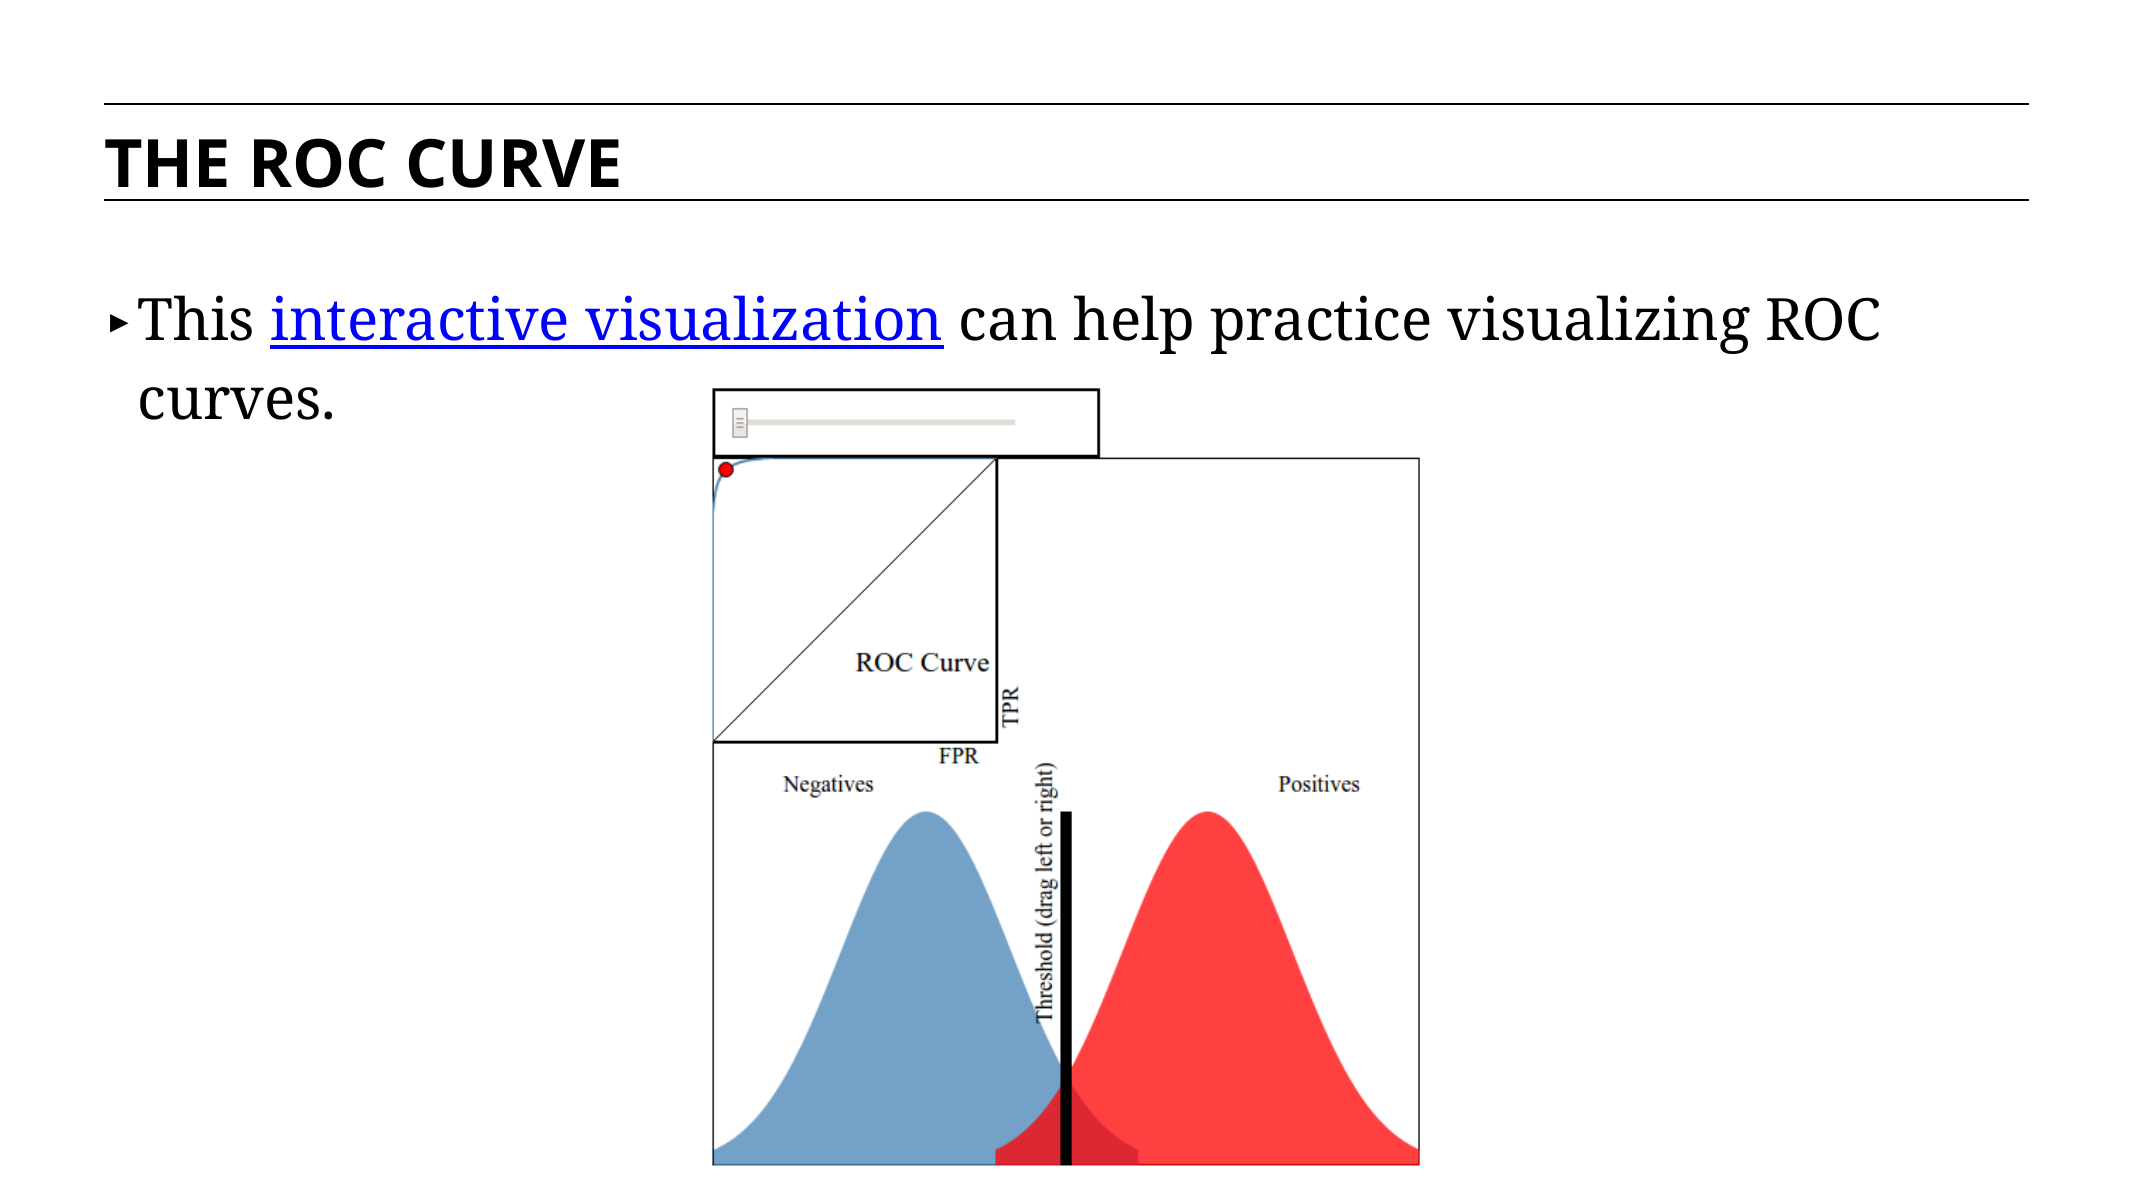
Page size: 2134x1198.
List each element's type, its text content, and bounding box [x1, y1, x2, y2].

picture [706, 380, 1427, 1177]
list This interactive visualization can help practice visualizing ROC curves. [104, 212, 2030, 837]
text_box THE ROC CURVE [104, 120, 2030, 192]
